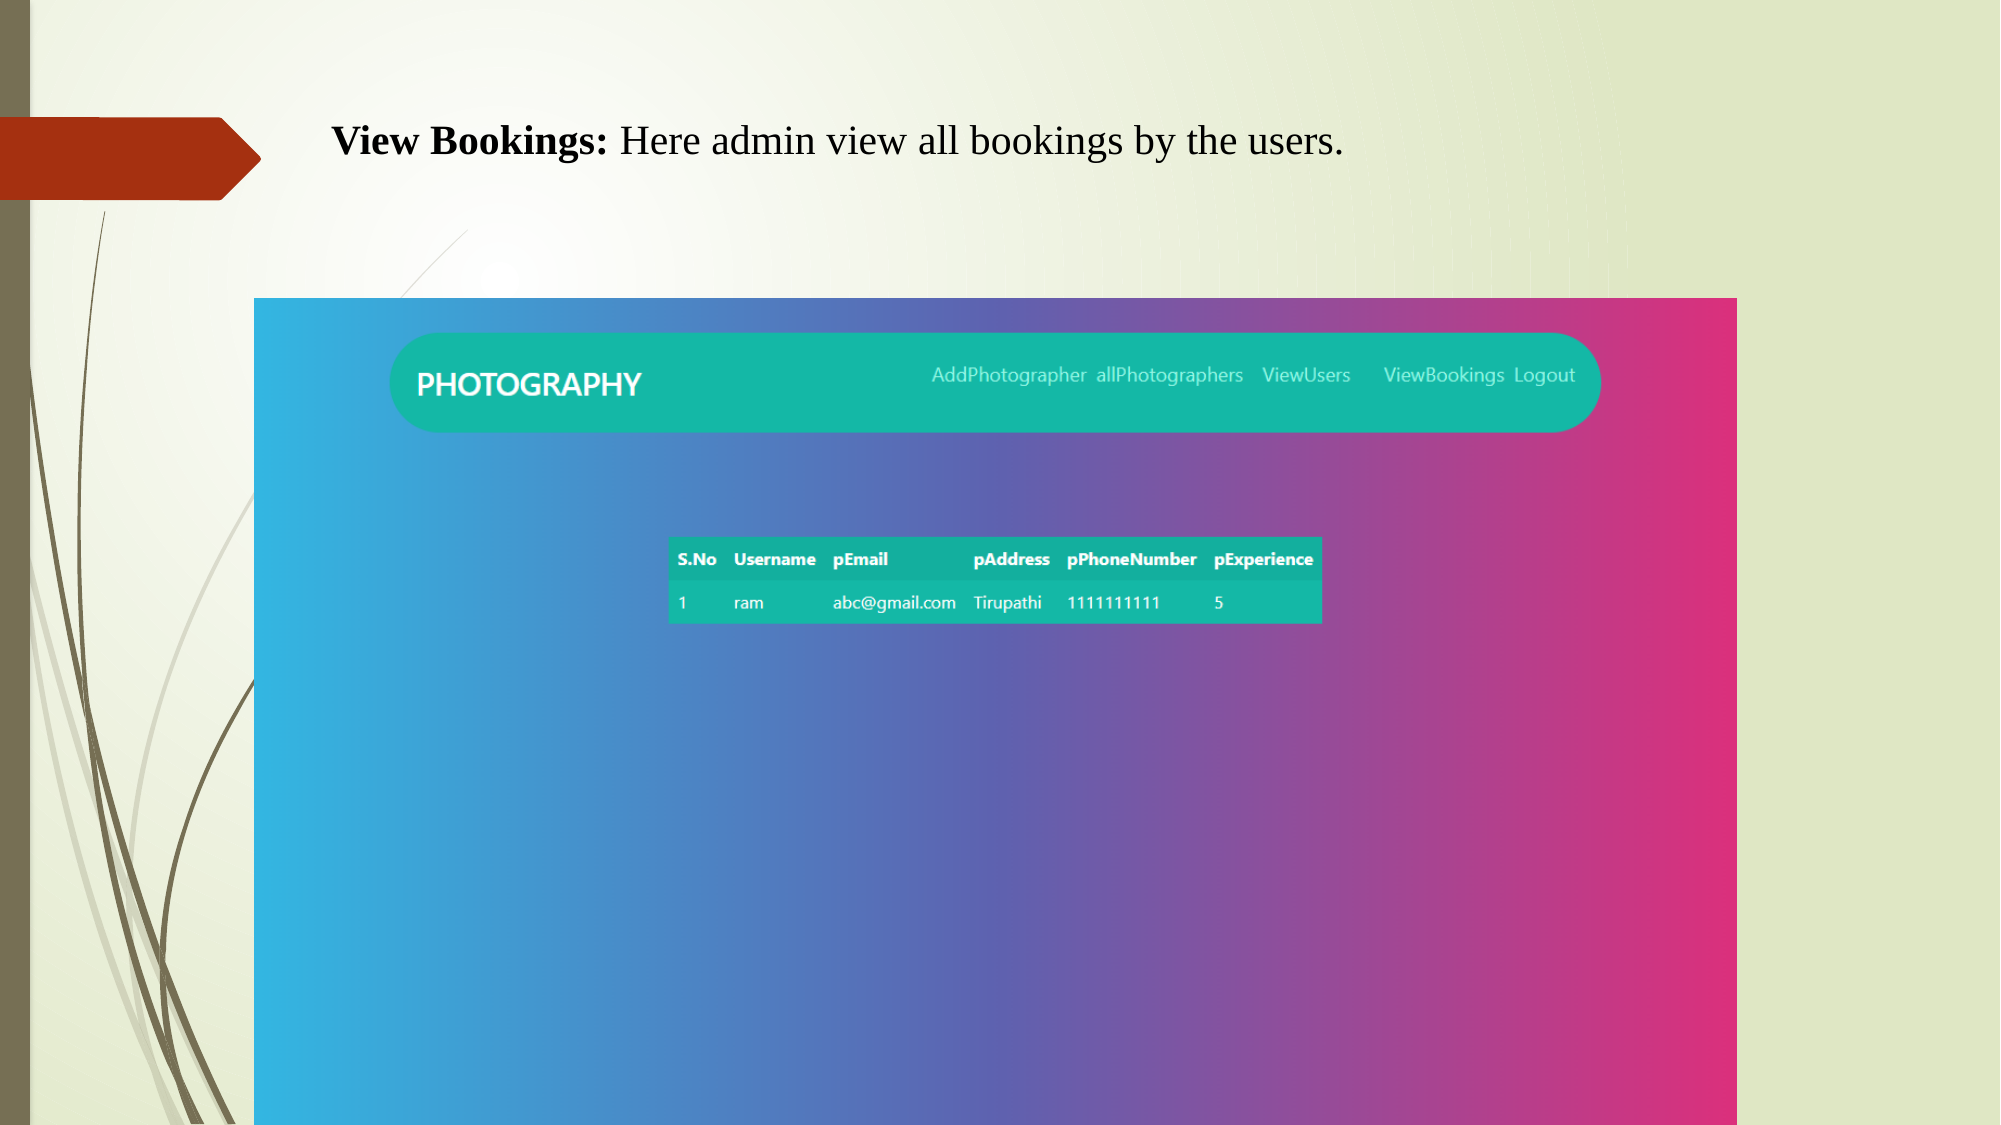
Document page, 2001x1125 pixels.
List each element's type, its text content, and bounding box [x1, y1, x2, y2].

picture [253, 297, 1737, 1125]
text_box View Bookings: Here admin view all bookings by the users. [316, 101, 1360, 170]
